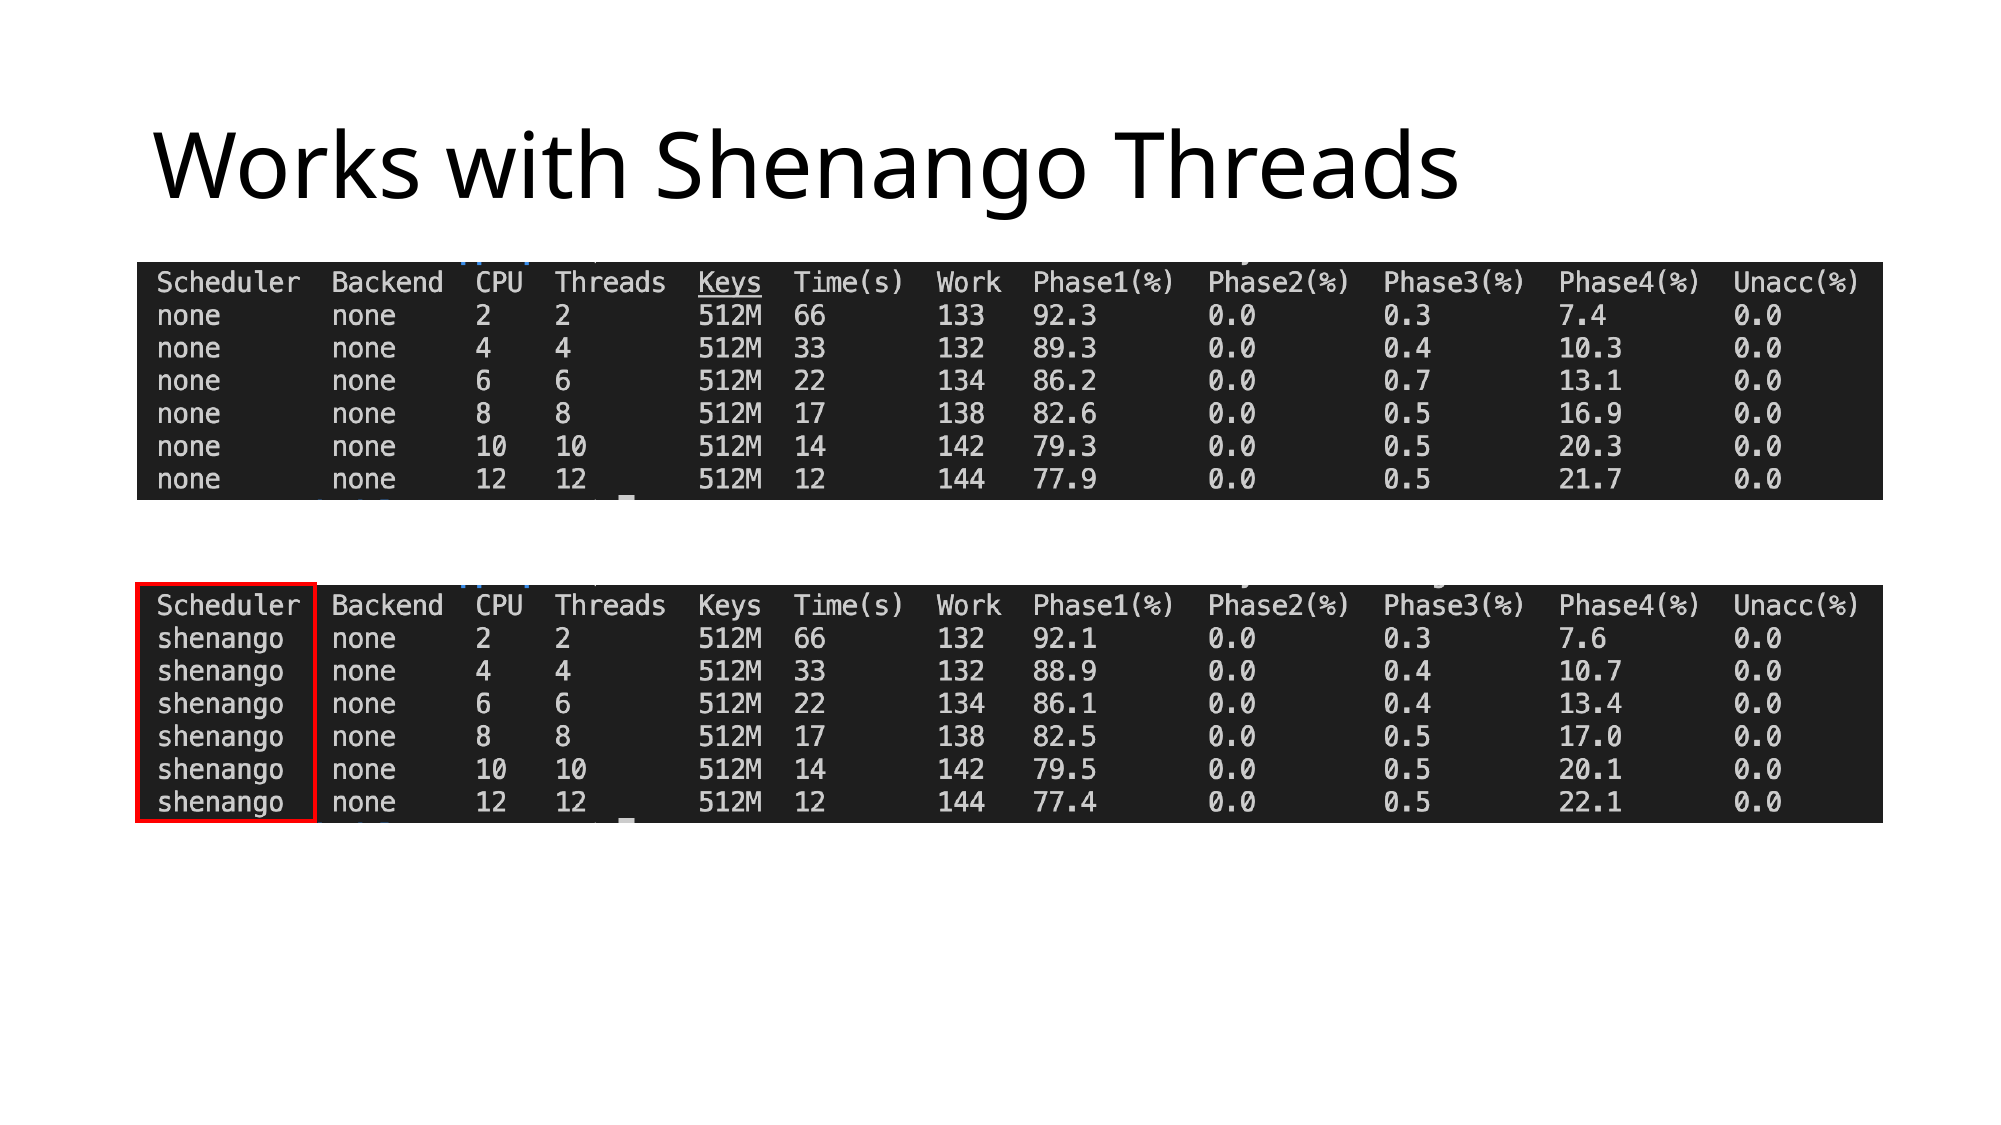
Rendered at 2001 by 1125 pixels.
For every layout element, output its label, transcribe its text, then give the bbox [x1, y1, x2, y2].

picture [137, 262, 1883, 500]
title Works with Shenango Threads [137, 59, 1863, 262]
picture [137, 585, 1883, 823]
